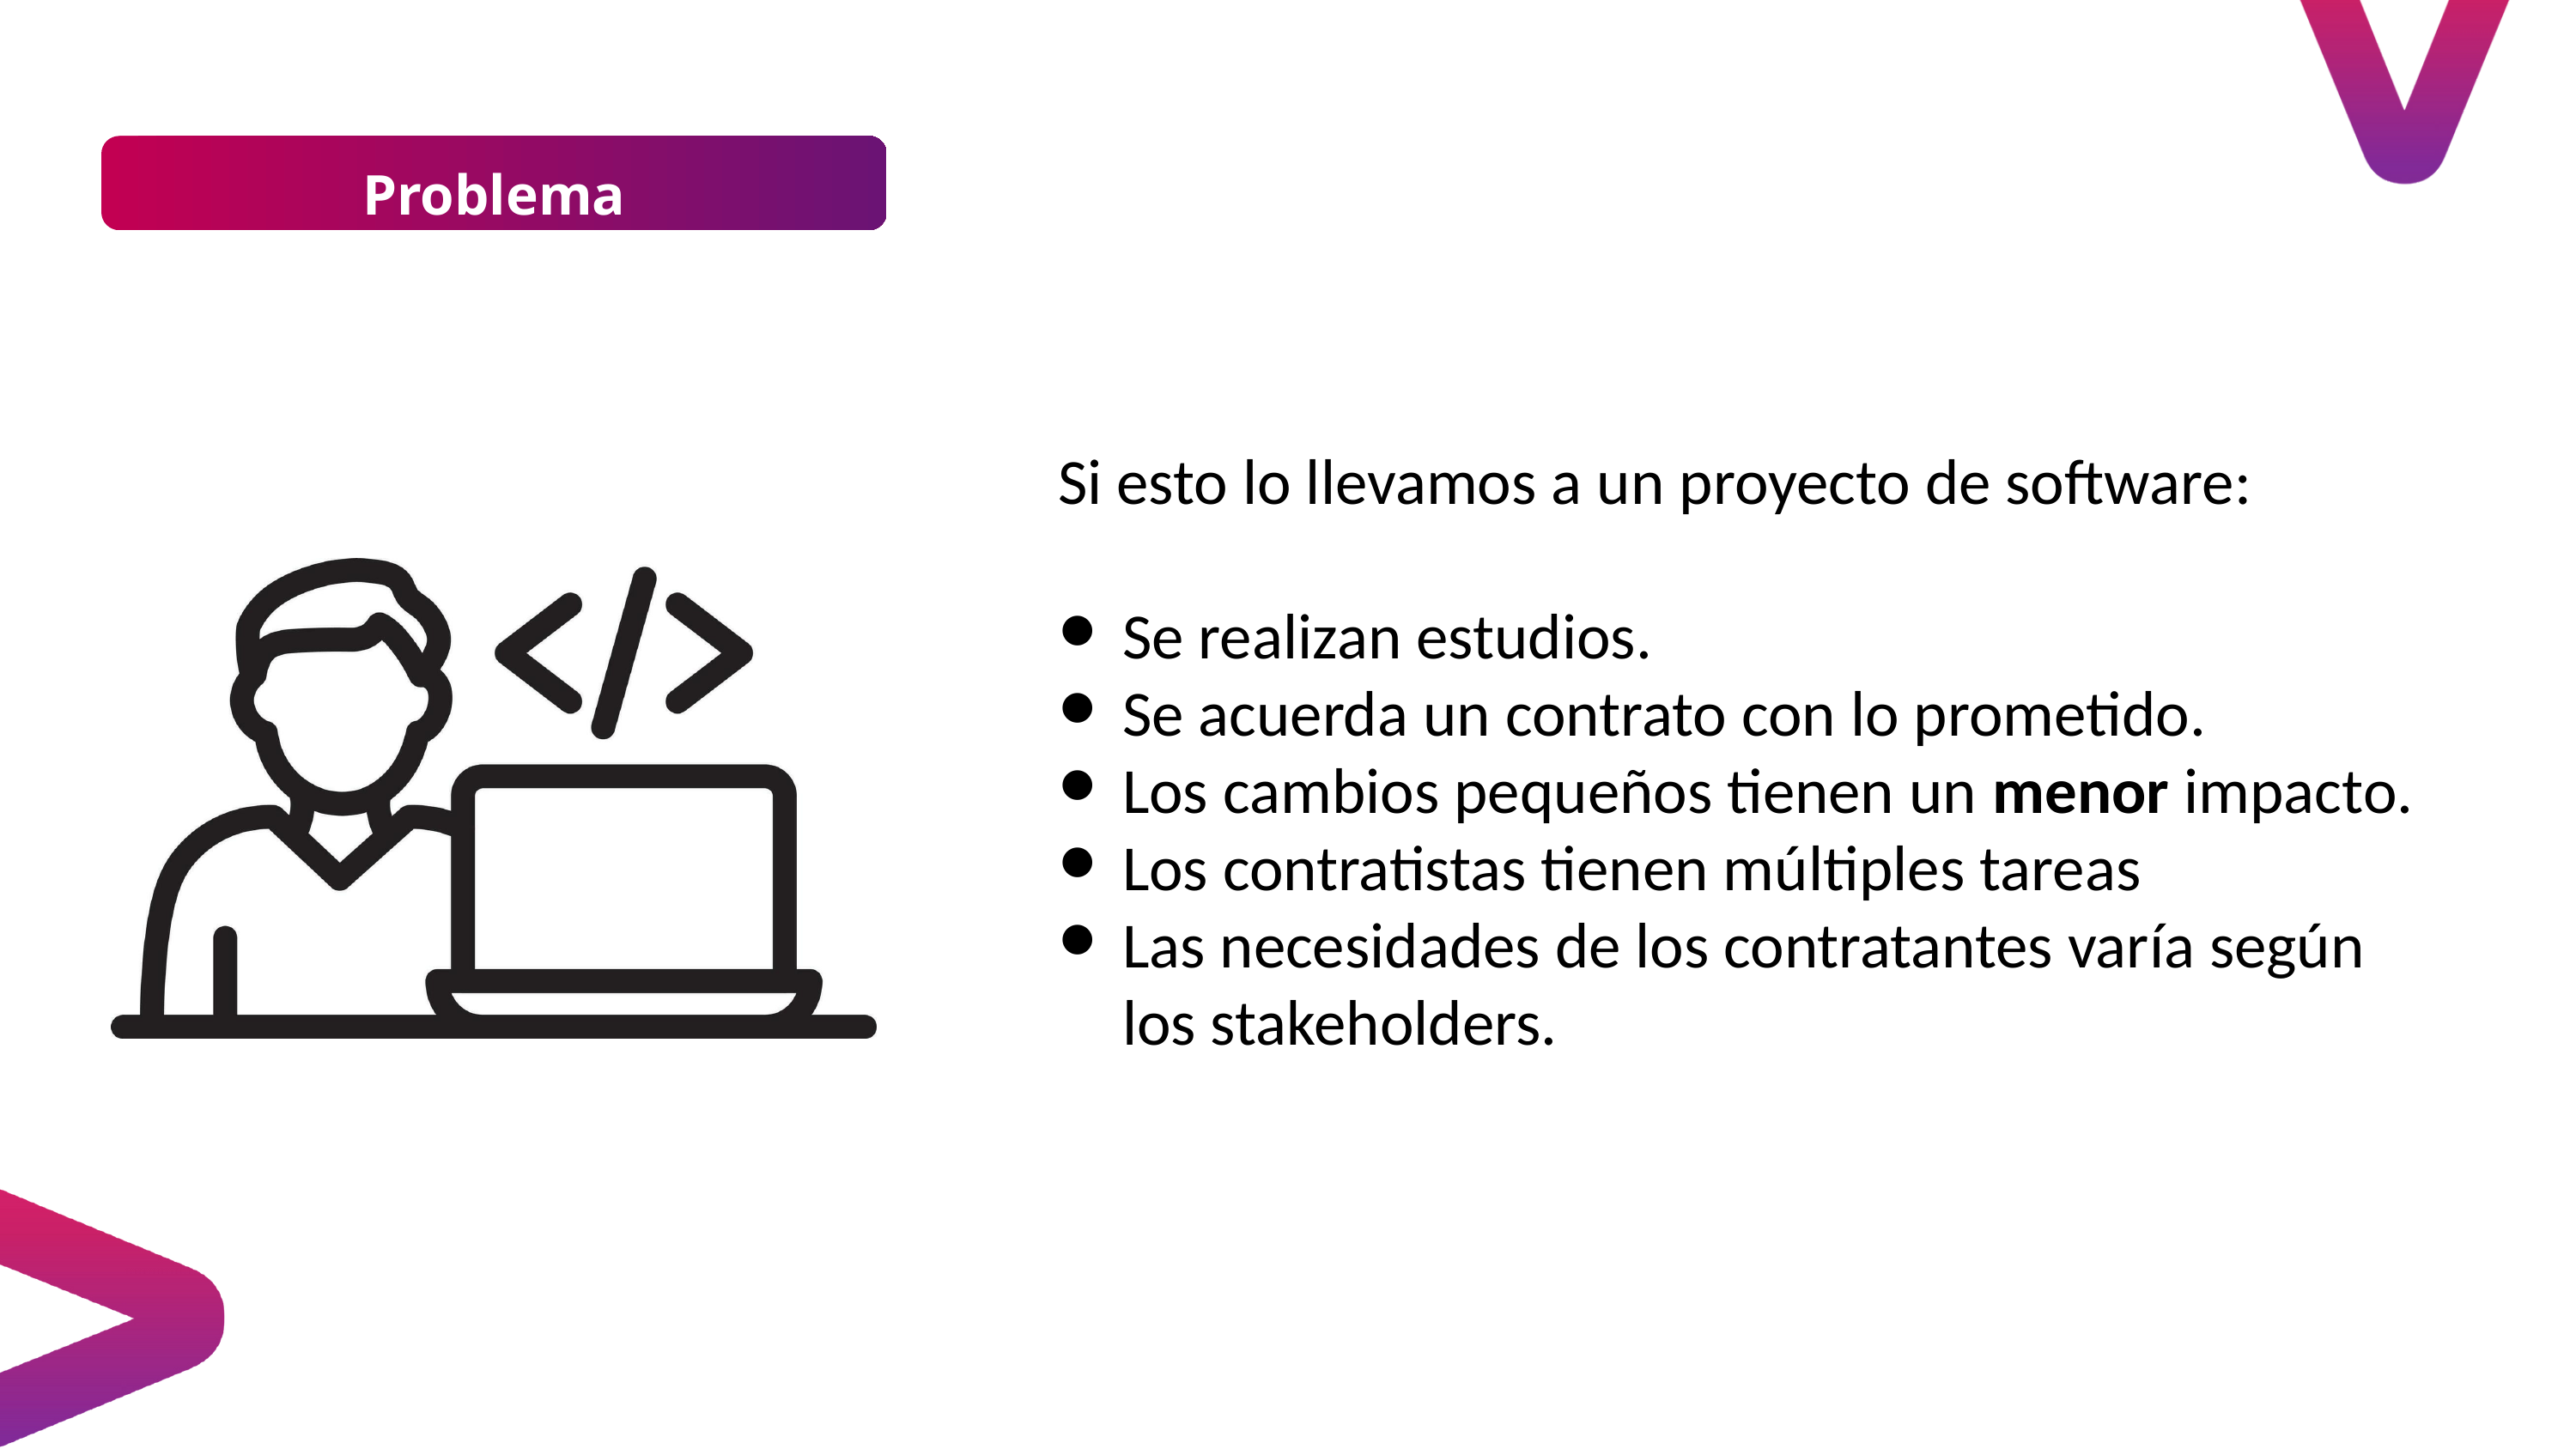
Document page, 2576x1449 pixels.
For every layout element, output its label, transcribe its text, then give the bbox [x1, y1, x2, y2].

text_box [100, 136, 887, 231]
text_box Si esto lo llevamos a un proyecto de software: Se realizan estudios. Se acuerda un contrato con lo prometido. Los cambios pequeños tienen un menor impacto. Los contratistas tienen múltiples tareas Las necesidades de los contratantes varía según los stakeholders. [1058, 440, 2431, 1058]
text_box [0, 1174, 228, 1449]
text_box [2291, 0, 2518, 188]
picture [111, 557, 878, 1040]
